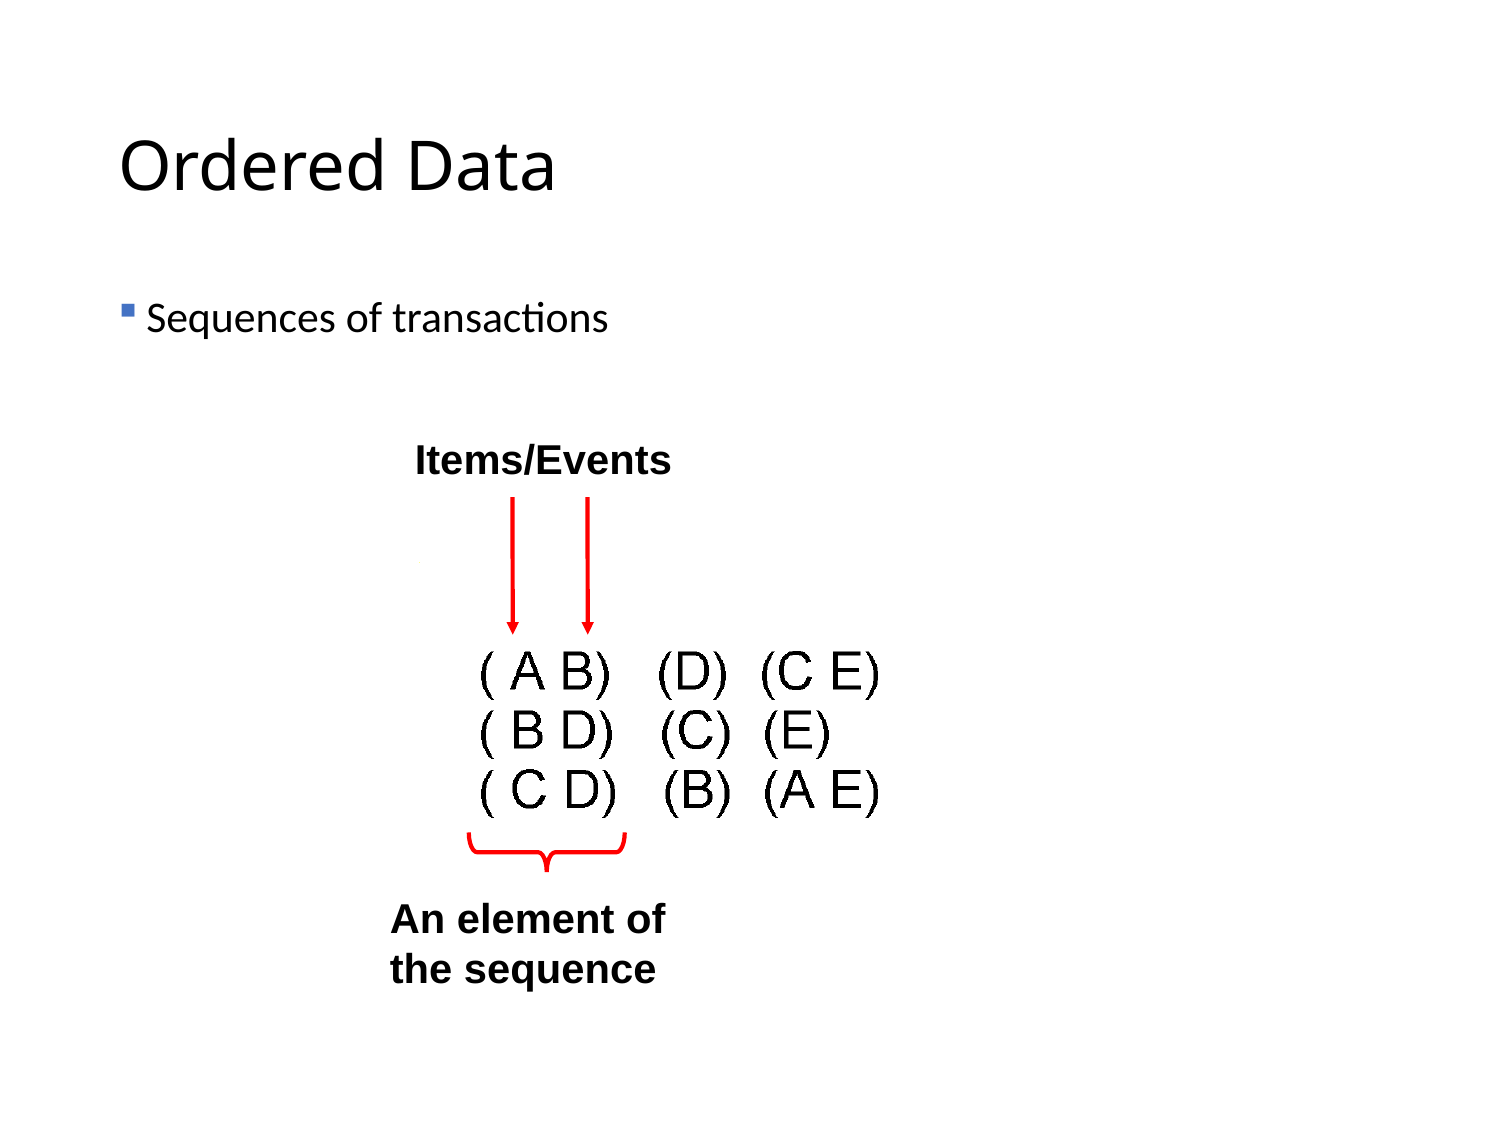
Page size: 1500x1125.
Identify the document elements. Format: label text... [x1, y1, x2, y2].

text_box An element of the sequence [375, 884, 713, 1000]
picture [419, 562, 963, 970]
text_box Items/Events [399, 425, 738, 491]
list Sequences of transactions [103, 287, 1397, 1002]
title Ordered Data [103, 59, 1397, 278]
